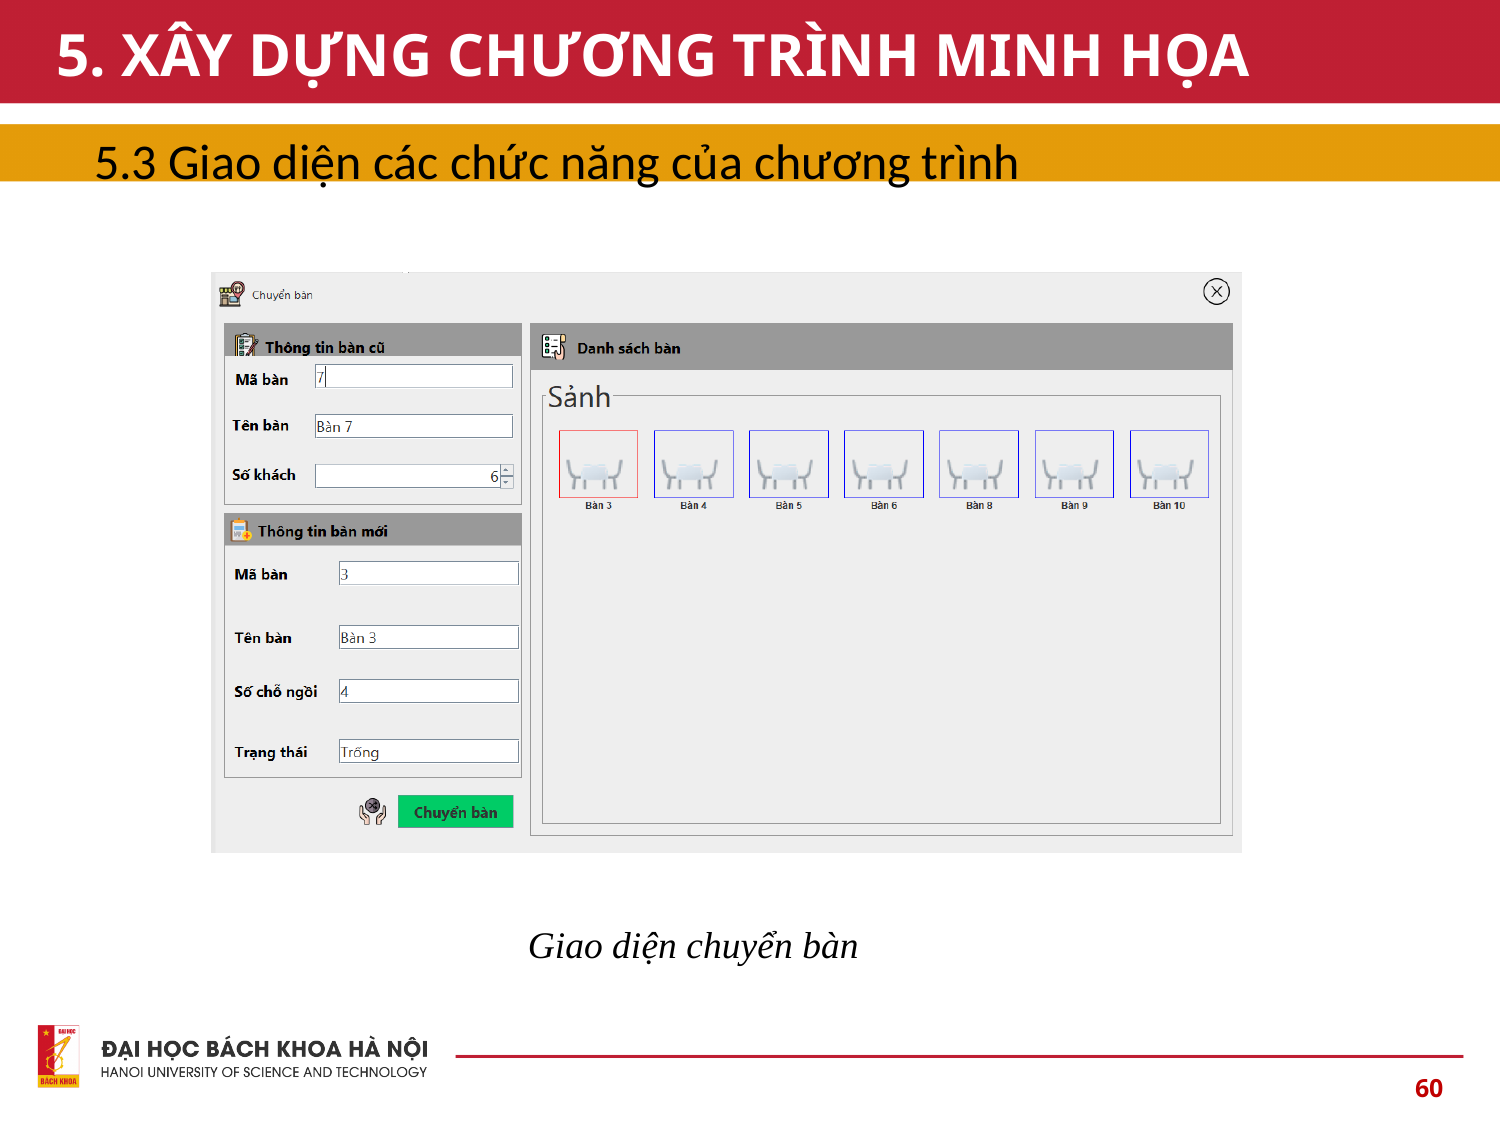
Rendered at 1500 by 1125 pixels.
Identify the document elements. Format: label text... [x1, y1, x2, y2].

picture [0, 0, 1500, 1125]
slide_number 60 [1120, 1065, 1459, 1125]
title 5. XÂY DỰNG CHƯƠNG TRÌNH MINH HỌA [41, 18, 1459, 90]
text_box 5.3 Giao diện các chức năng của chương trình [79, 122, 1036, 198]
text_box Giao diện chuyển bàn [512, 891, 874, 974]
